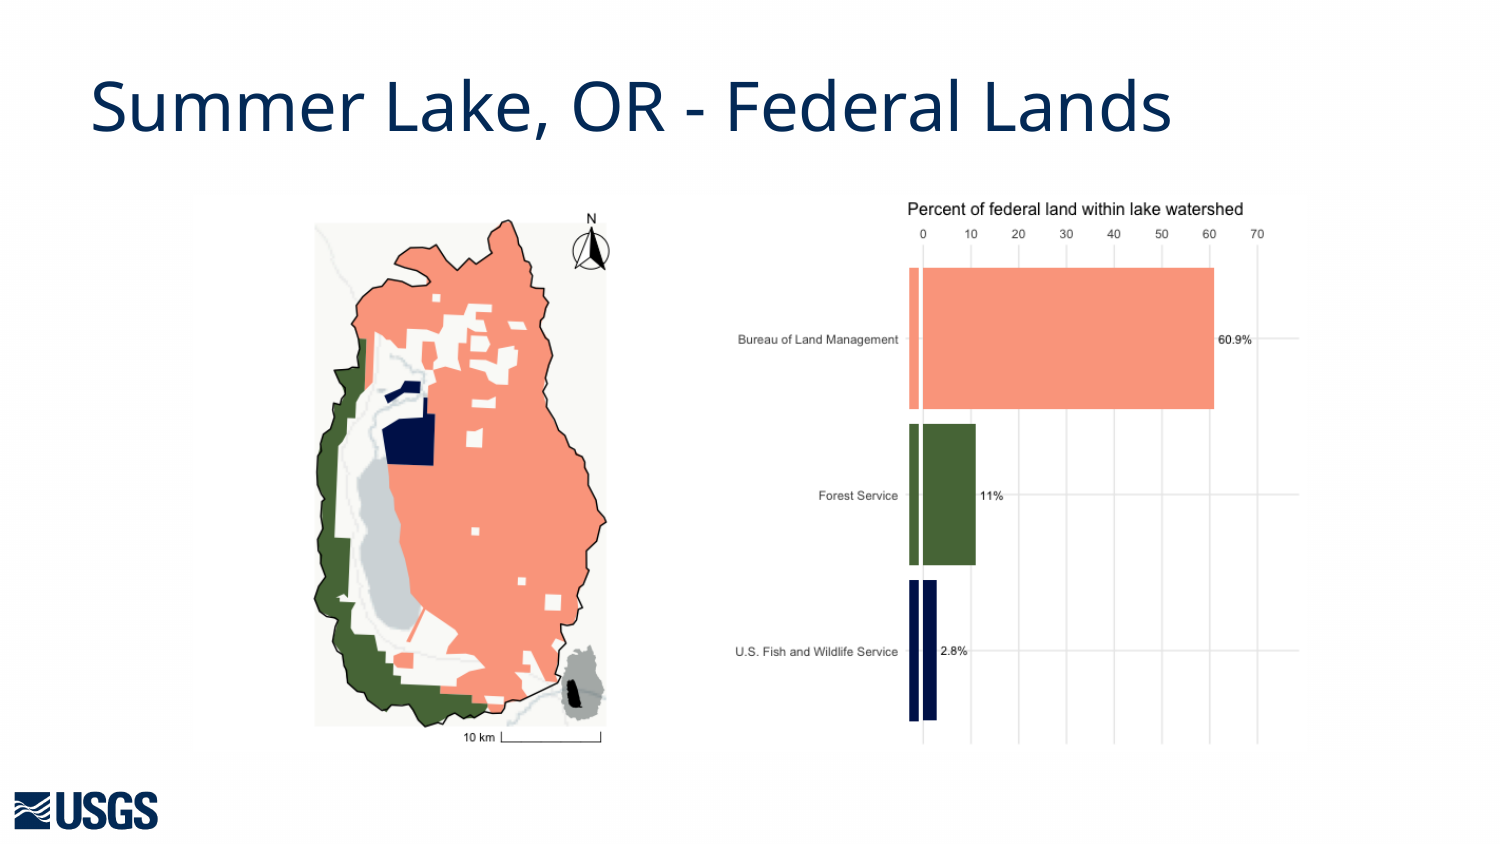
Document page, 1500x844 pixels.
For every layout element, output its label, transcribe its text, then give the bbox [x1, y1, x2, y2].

picture [0, 0, 1500, 844]
title Summer Lake, OR - Federal Lands [75, 33, 1425, 175]
